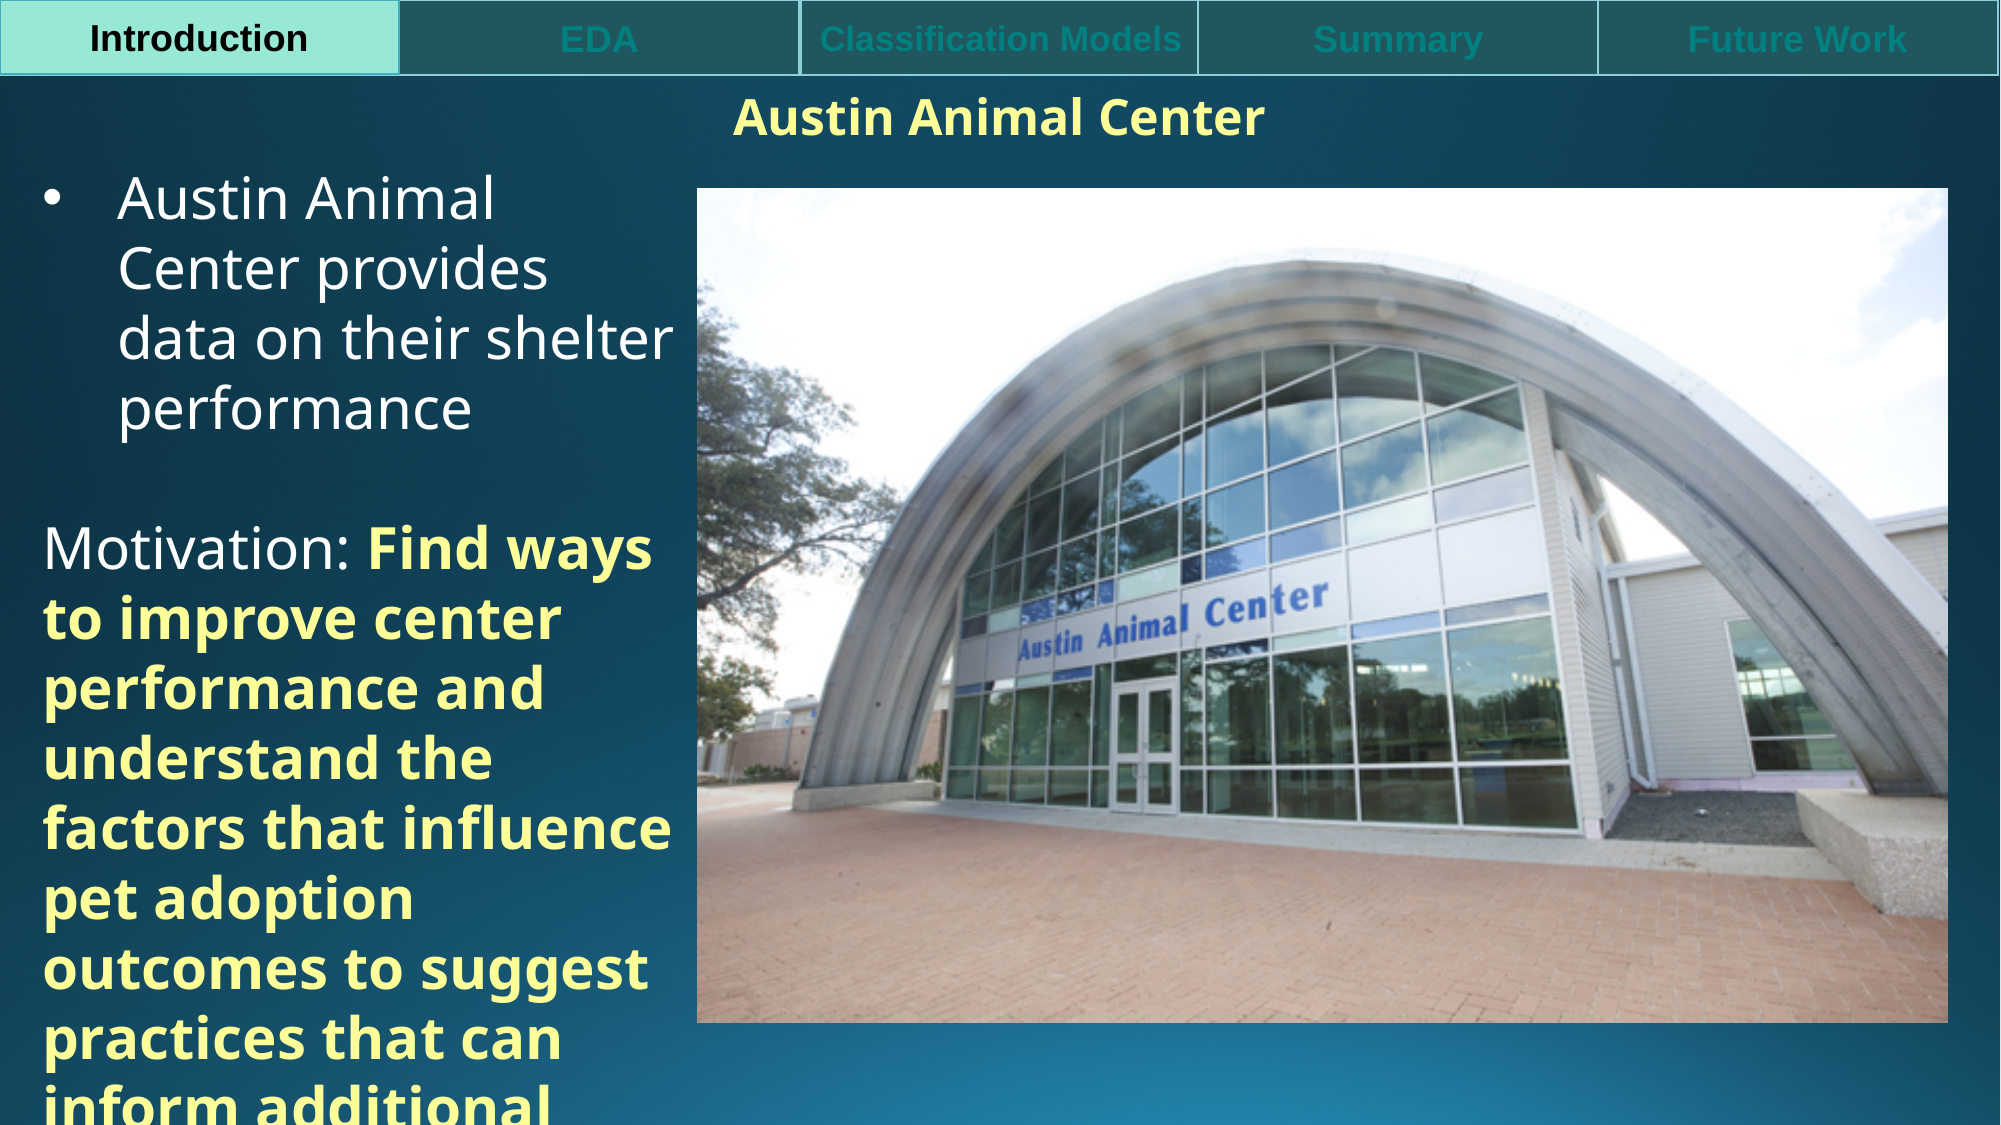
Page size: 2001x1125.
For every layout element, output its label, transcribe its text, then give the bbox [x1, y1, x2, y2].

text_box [0, 0, 1998, 75]
text_box Austin Animal Center [718, 78, 1281, 153]
picture [0, 0, 2001, 1125]
text_box Austin Animal Center provides data on their shelter performance Motivation: Find ways to improve center performance and understand the factors that influence pet adoption outcomes to suggest practices that can inform additional shelters [27, 154, 698, 1125]
